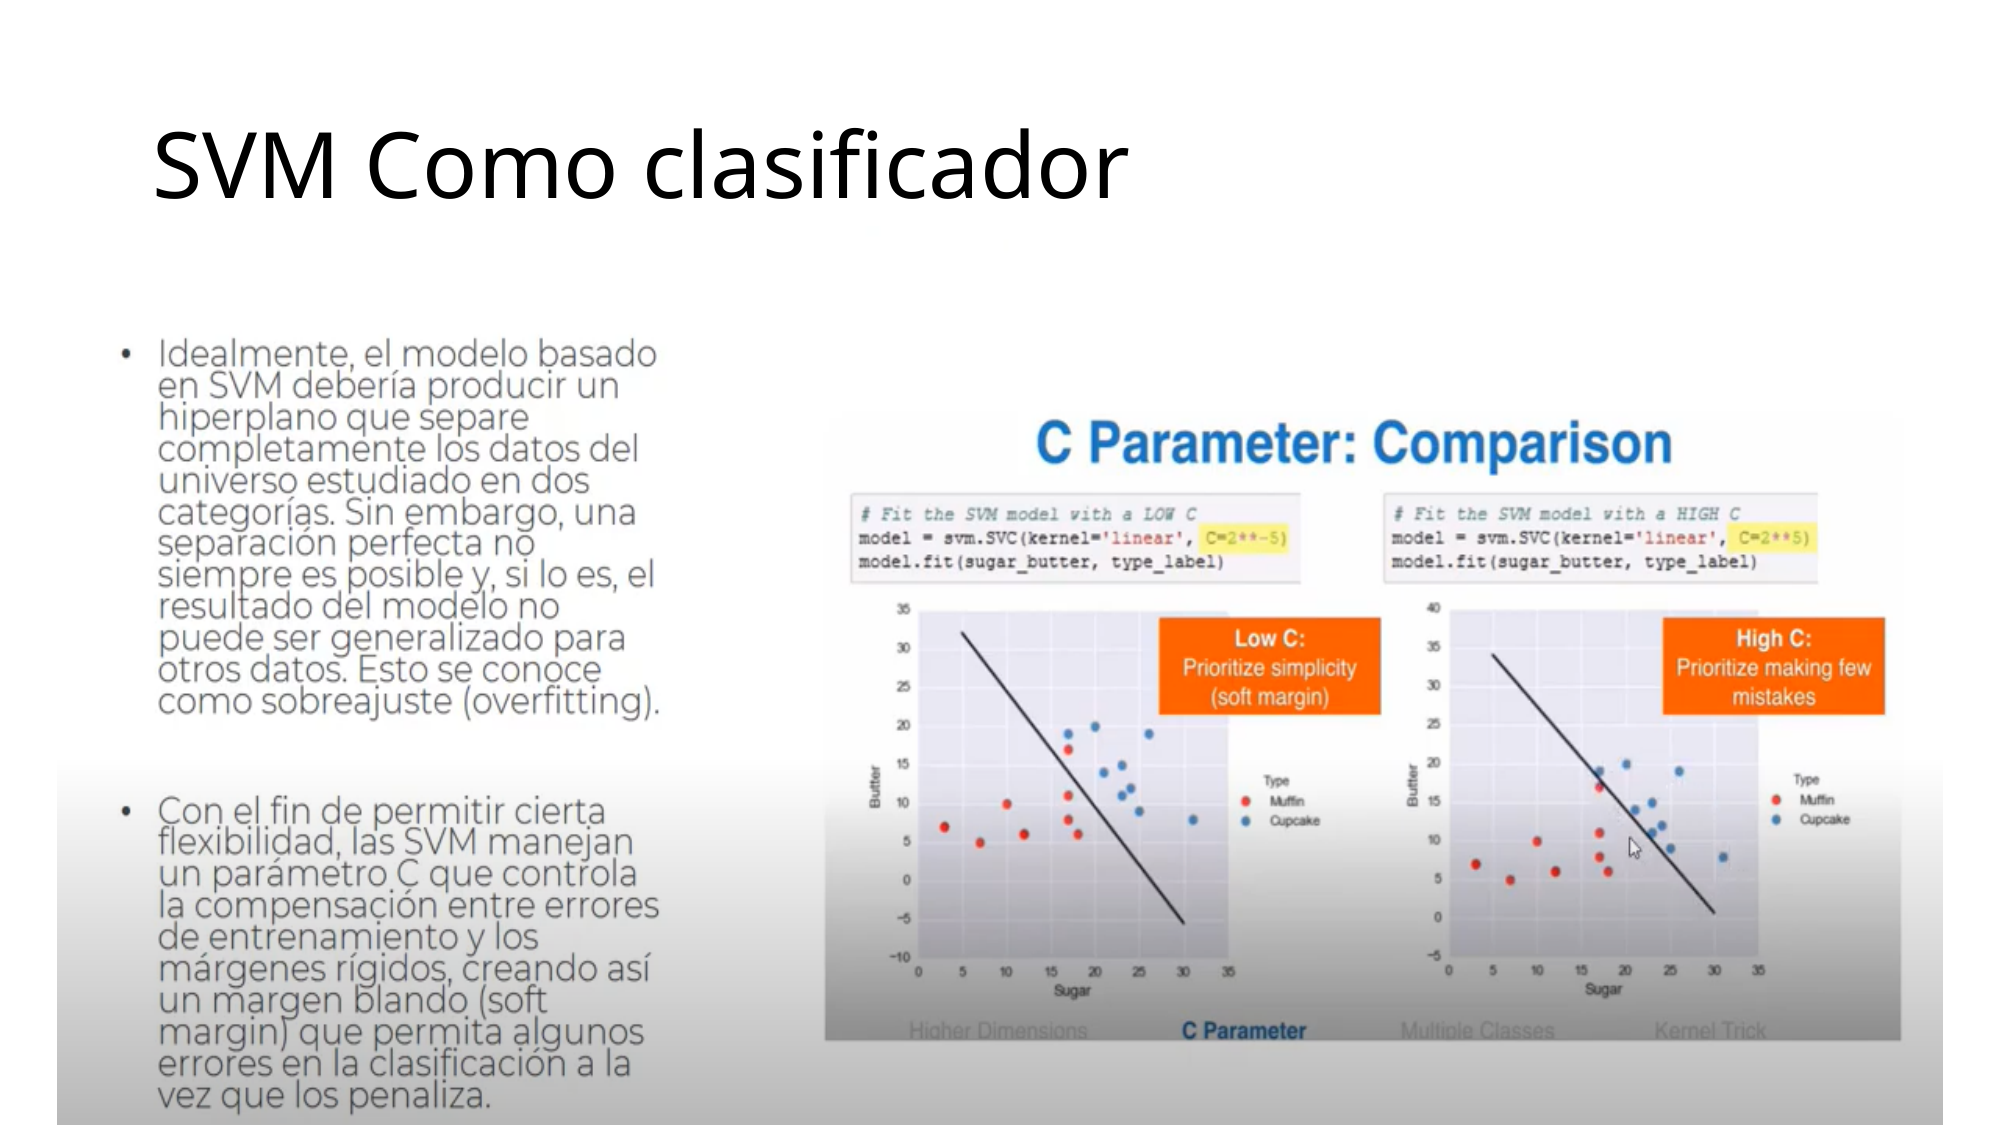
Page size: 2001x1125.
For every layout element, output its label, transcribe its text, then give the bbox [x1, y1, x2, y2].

picture [57, 226, 1943, 1125]
title SVM Como clasificador [137, 59, 1863, 226]
